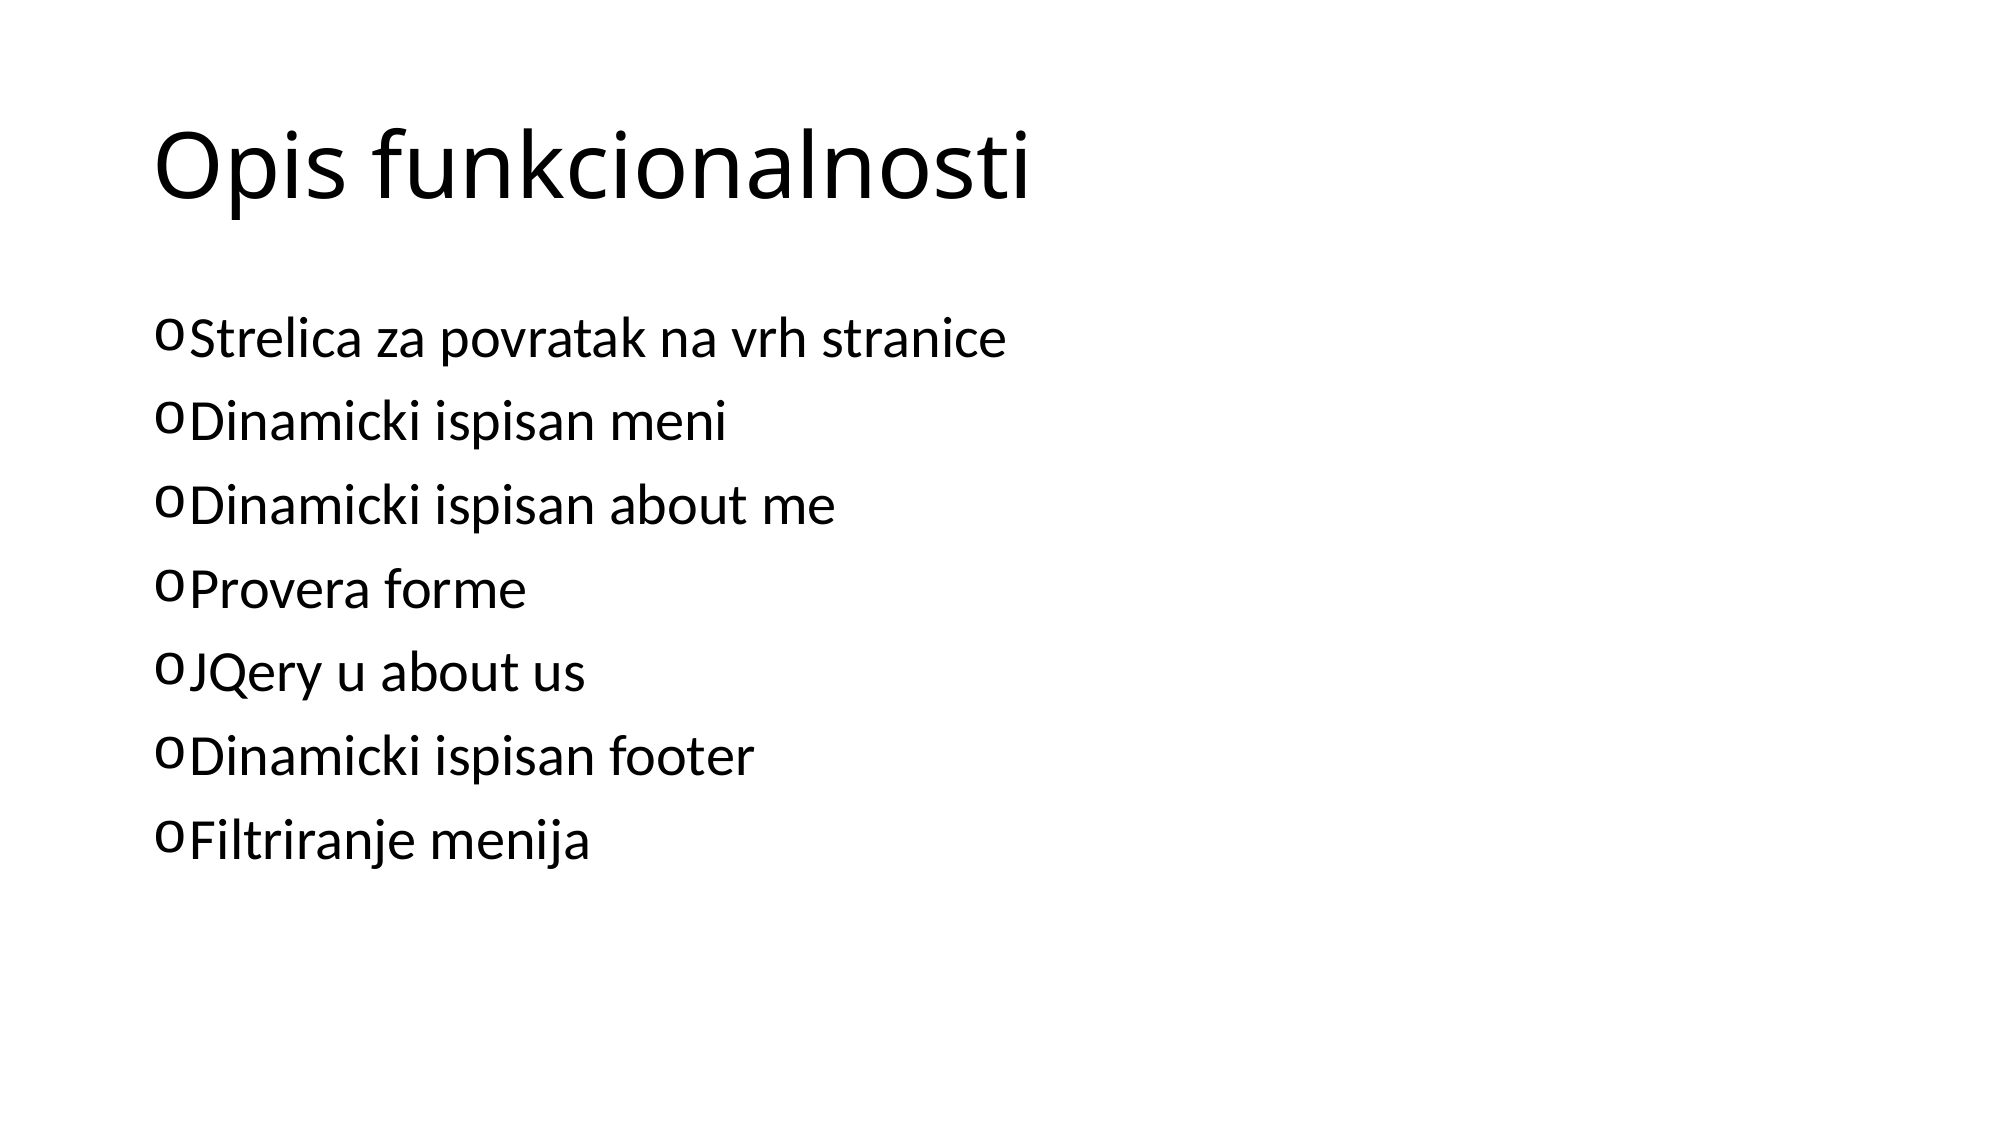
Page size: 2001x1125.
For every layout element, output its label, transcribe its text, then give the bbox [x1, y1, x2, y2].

title Opis funkcionalnosti [137, 59, 1863, 278]
list Strelica za povratak na vrh stranice Dinamicki ispisan meni Dinamicki ispisan about me Provera forme JQery u about us Dinamicki ispisan footer Filtriranje menija [137, 299, 1863, 1014]
